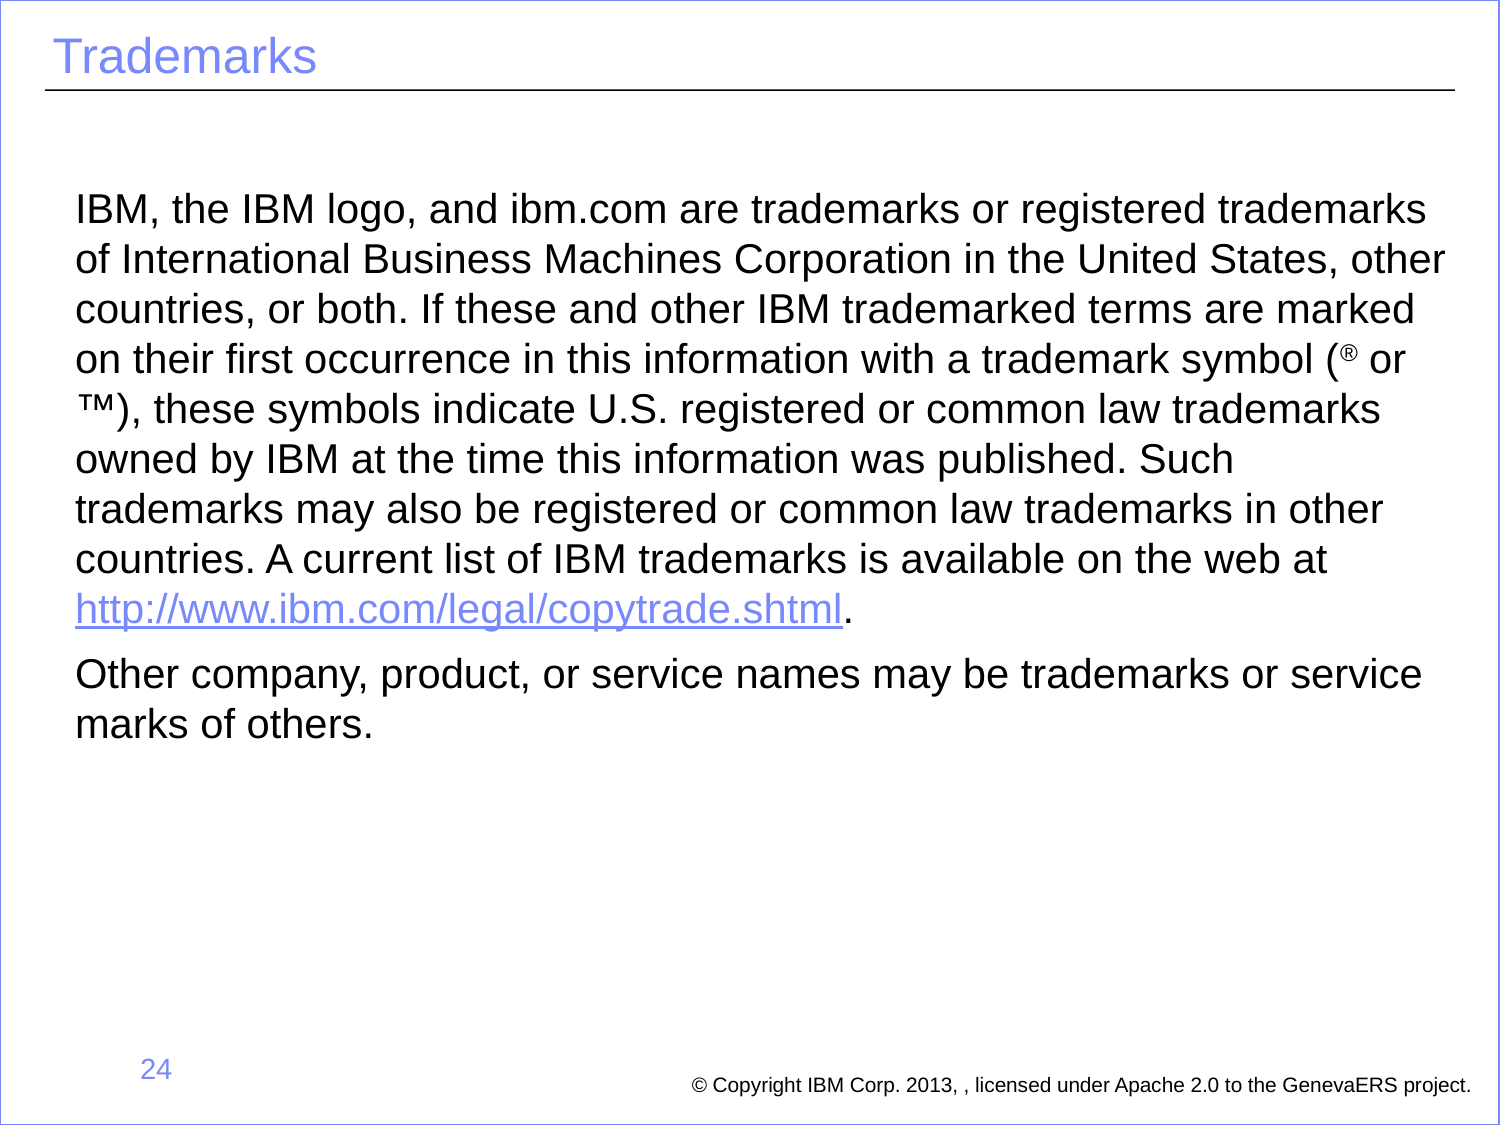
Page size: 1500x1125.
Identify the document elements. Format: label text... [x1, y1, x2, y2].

slide_number 24 [37, 1046, 188, 1125]
title Trademarks [37, 22, 1321, 113]
list IBM, the IBM logo, and ibm.com are trademarks or registered trademarks of International Business Machines Corporation in the United States, other countries, or both. If these and other IBM trademarked terms are marked on their first occurrence in this information with a trademark symbol (® or ™), these symbols indicate U.S. registered or common law trademarks owned by IBM at the time this information was published. Such trademarks may also be registered or common law trademarks in other countries. A current list of IBM trademarks is available on the web at http://www.ibm.com/legal/copytrade.shtml. Other company, product, or service names may be trademarks or service marks of others. [75, 174, 1450, 1050]
